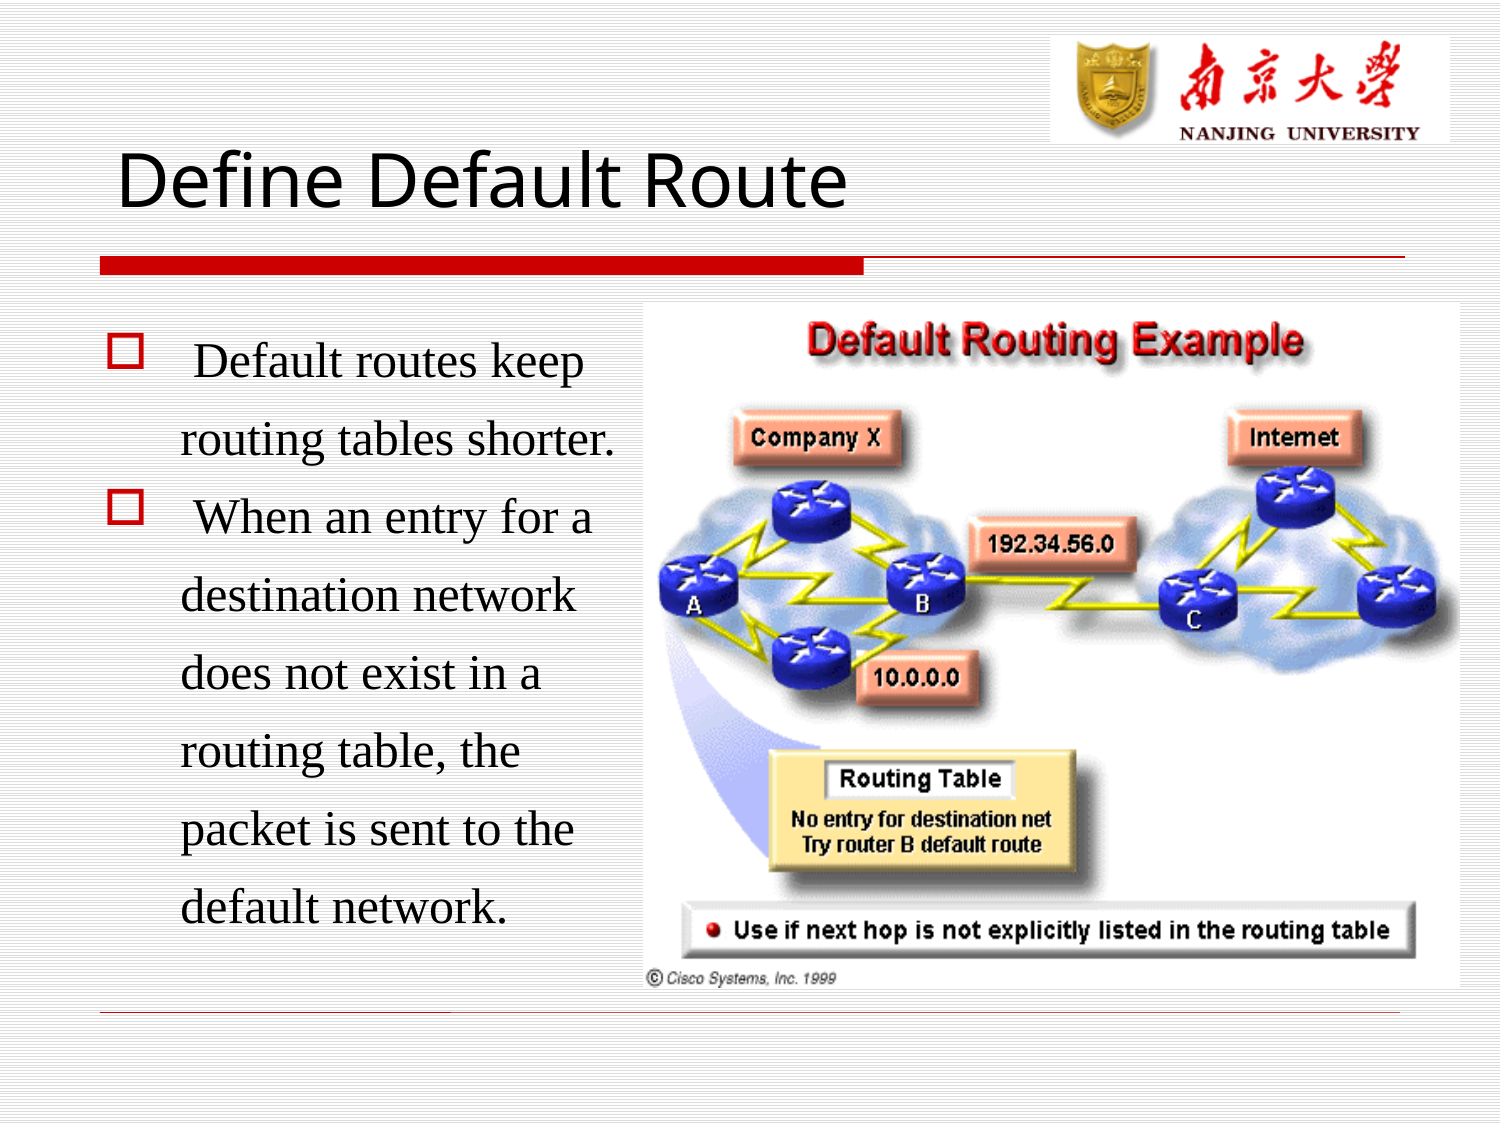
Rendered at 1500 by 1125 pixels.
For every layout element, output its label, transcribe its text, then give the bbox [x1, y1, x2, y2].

picture [1050, 37, 1450, 143]
text_box Default routes keep routing tables shorter. When an entry for a destination network does not exist in a routing table, the packet is sent to the default network. [88, 302, 632, 1035]
picture [643, 302, 1460, 988]
title Define Default Route [100, 42, 1379, 231]
